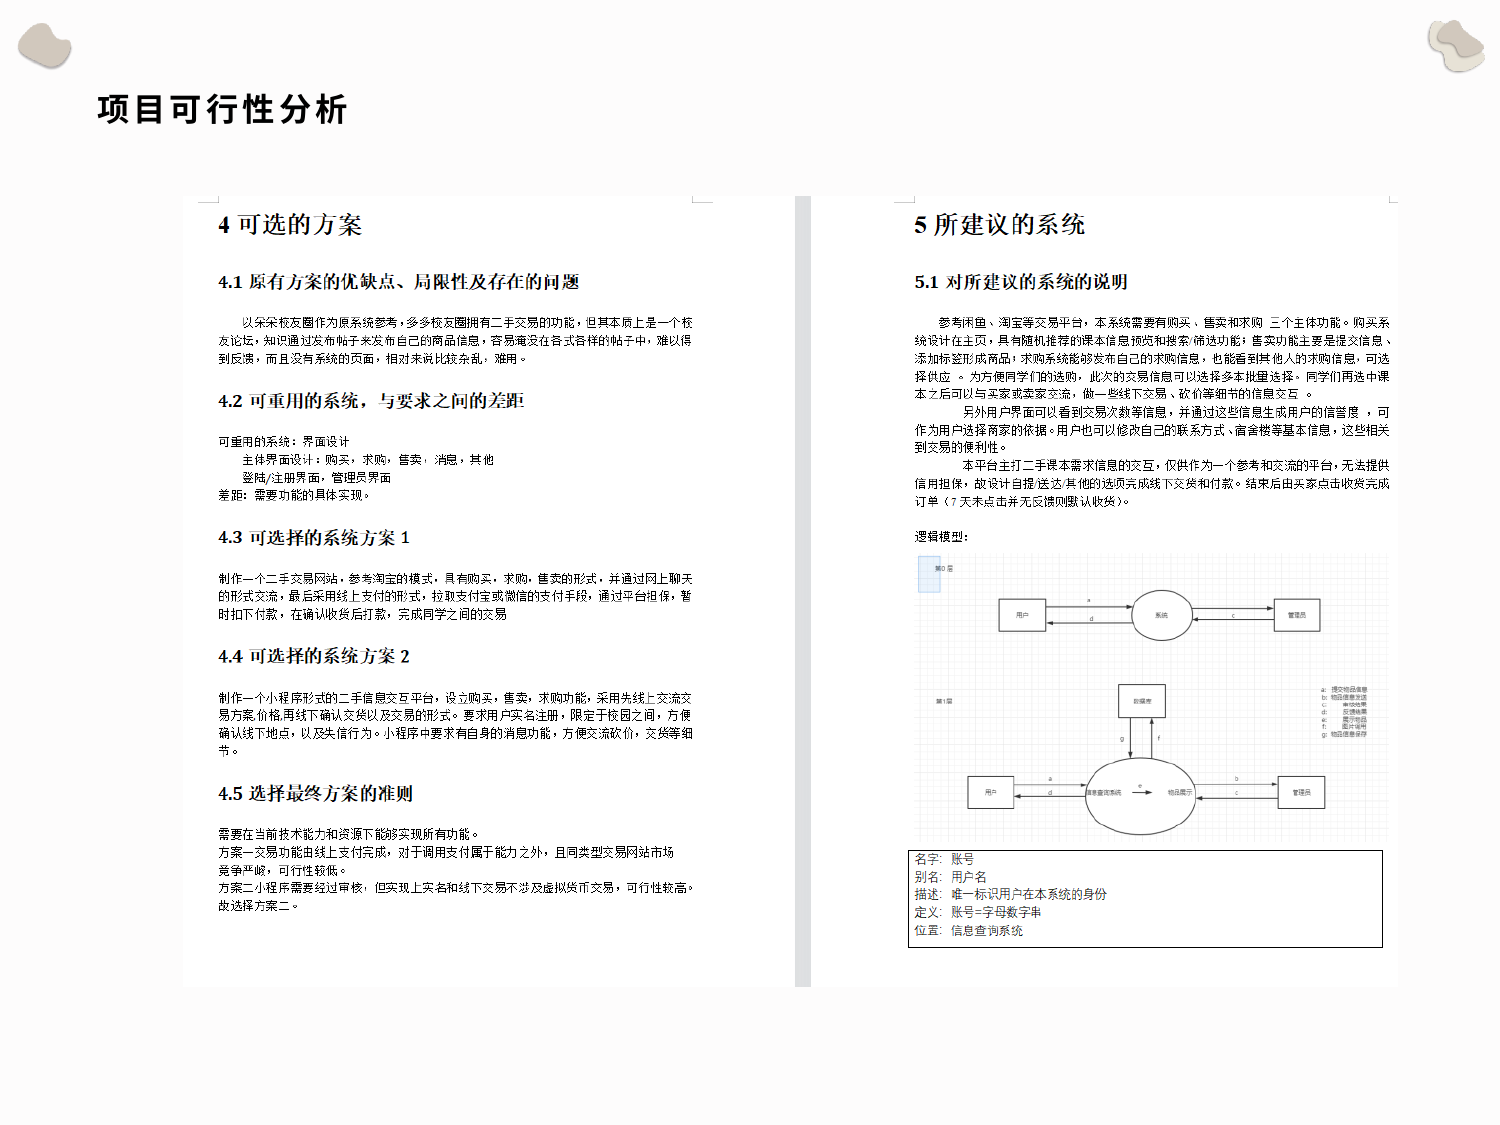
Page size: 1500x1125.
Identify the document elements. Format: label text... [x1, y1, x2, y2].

picture [0, 0, 89, 94]
title 项目可行性分析 [81, 81, 1418, 137]
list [182, 196, 1398, 987]
picture [1411, 0, 1500, 94]
